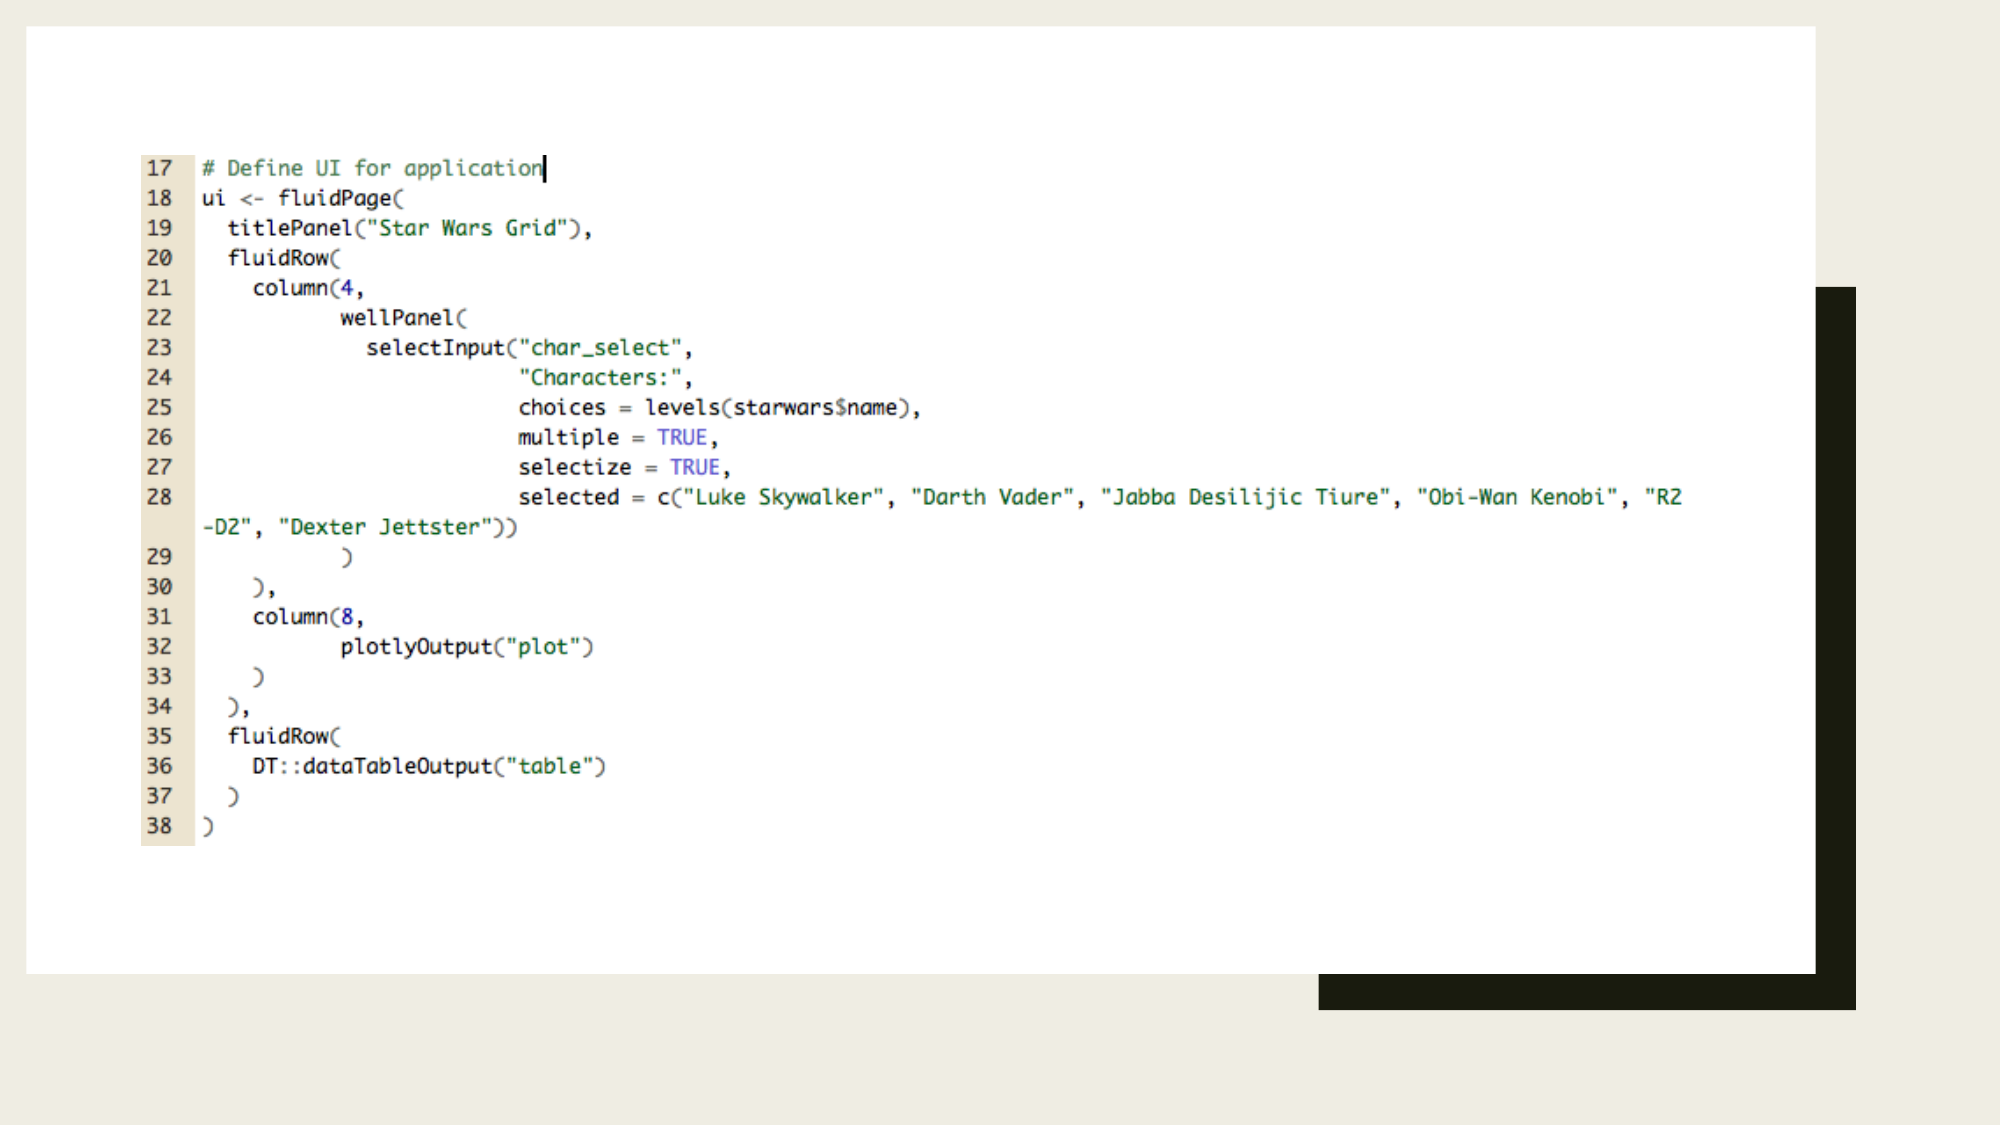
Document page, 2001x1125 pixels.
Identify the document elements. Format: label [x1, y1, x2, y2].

text_box [0, 0, 2000, 1125]
text_box [23, 24, 1819, 977]
list [141, 155, 1701, 846]
text_box [1318, 286, 1856, 1011]
